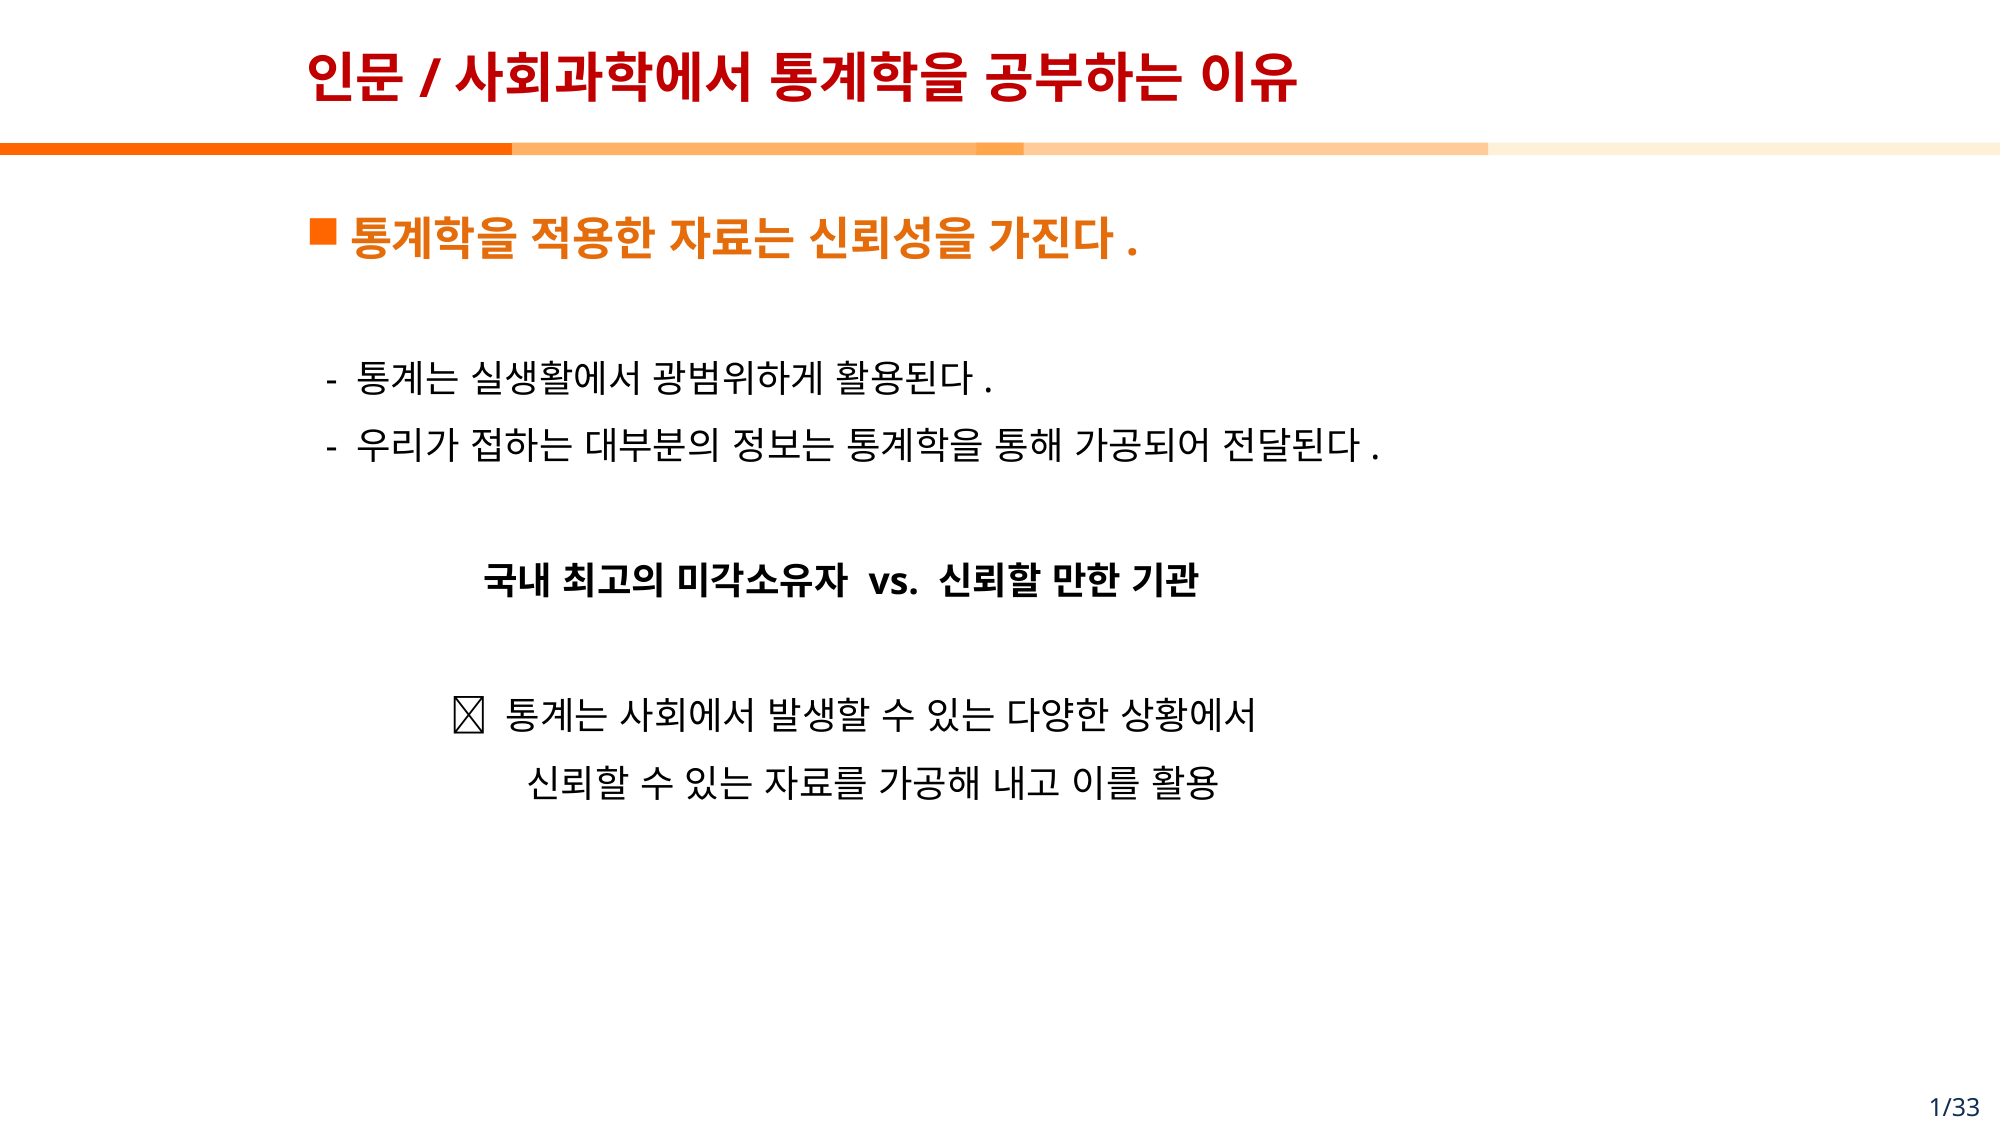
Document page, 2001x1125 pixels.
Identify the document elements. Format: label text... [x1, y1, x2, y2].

title 인문/사회과학에서 통계학을 공부하는 이유 [291, 31, 1532, 122]
list 통계학을 적용한 자료는 신뢰성을 가진다. - 통계는 실생활에서 광범위하게 활용된다. - 우리가 접하는 대부분의 정보는 통계학을 통해 가공되어 전달된다. 국내 최고의 미각소유자 vs. 신뢰할 만한 기관  통계는 사회에서 발생할 수 있는 다양한 상황에서 신뢰할 수 있는 자료를 가공해 내고 이를 활용 [291, 174, 1709, 1073]
